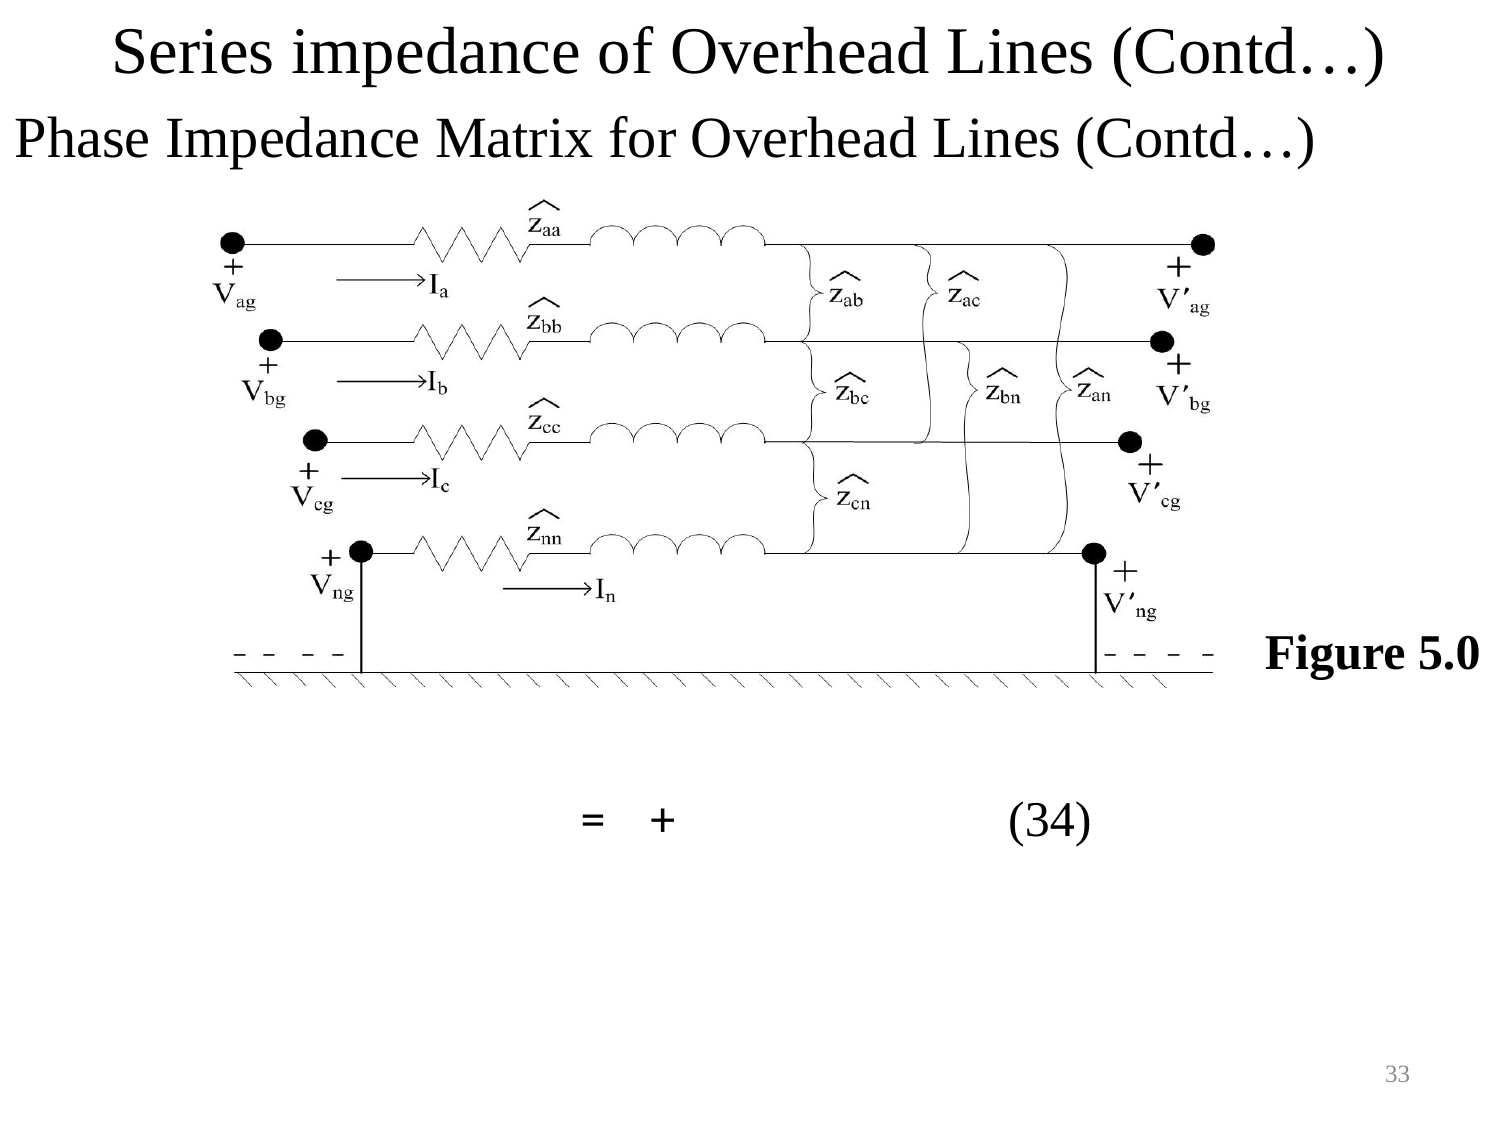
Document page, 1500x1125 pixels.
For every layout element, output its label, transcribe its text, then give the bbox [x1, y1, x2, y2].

text_box Phase Impedance Matrix for Overhead Lines (Contd…) [0, 95, 1500, 132]
slide_number 33 [1074, 1042, 1425, 1103]
text_box Series impedance of Overhead Lines (Contd…) [0, 0, 1500, 95]
text_box Figure 5.0 [1249, 612, 1500, 688]
picture [212, 199, 1216, 688]
text_box [0, 132, 1500, 249]
